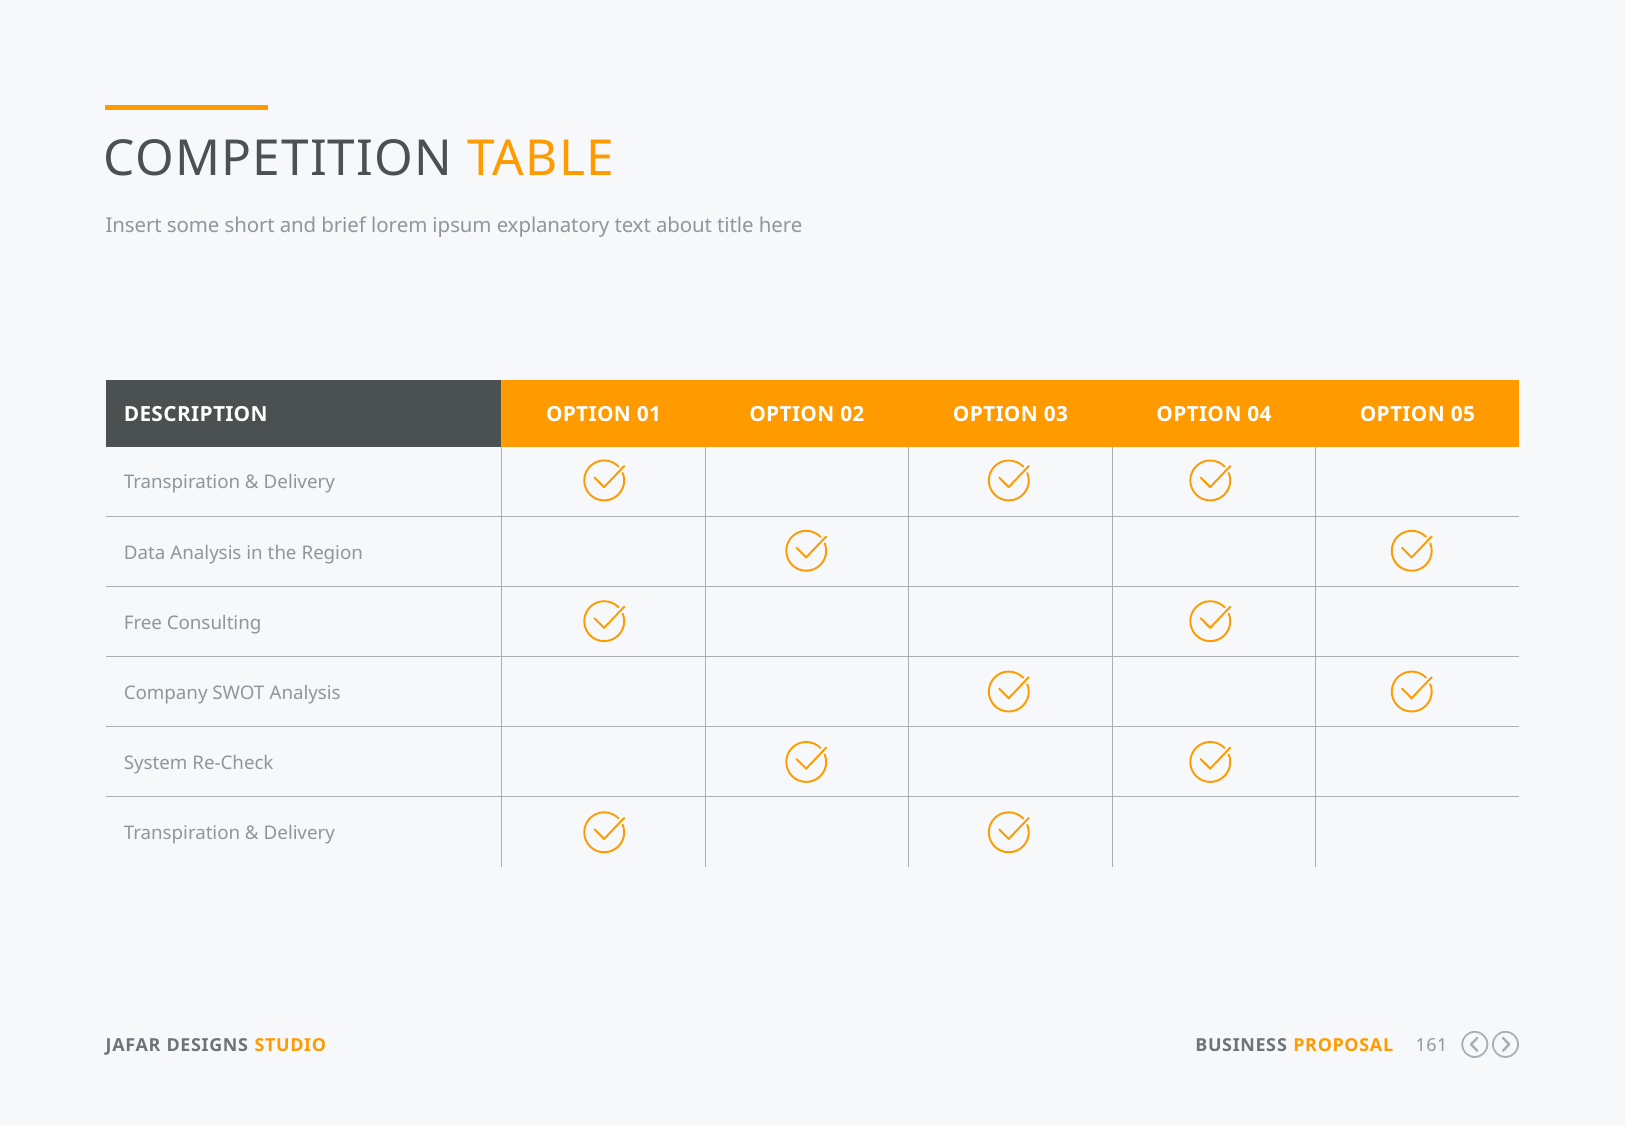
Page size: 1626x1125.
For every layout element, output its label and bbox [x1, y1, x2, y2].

text_box [583, 811, 626, 854]
table_cell [909, 727, 1112, 796]
table_cell [706, 797, 908, 867]
table_cell [1316, 797, 1519, 867]
table_cell [106, 797, 501, 867]
table_cell [909, 517, 1112, 586]
table_cell [909, 657, 1112, 726]
table_cell [1316, 587, 1519, 656]
list [105, 209, 1519, 241]
table_cell [706, 657, 908, 726]
table_cell [1113, 587, 1315, 656]
text_box [987, 459, 1030, 502]
text_box [987, 811, 1030, 854]
text_box [583, 459, 626, 502]
text_box [987, 670, 1030, 713]
table_cell [502, 447, 705, 516]
table_cell [706, 587, 908, 656]
table_cell [909, 447, 1112, 516]
table_header [502, 380, 1519, 447]
text_box [583, 600, 626, 643]
table_cell [1113, 727, 1315, 796]
table_cell [1113, 657, 1315, 726]
table_cell [502, 517, 705, 586]
table_cell [1113, 517, 1315, 586]
table_cell [106, 727, 501, 796]
table_cell [909, 587, 1112, 656]
table_cell [706, 517, 908, 586]
text_box [1390, 529, 1433, 572]
table_cell [106, 517, 501, 586]
table_cell [1113, 797, 1315, 867]
table_cell [1113, 447, 1315, 516]
table_cell [106, 657, 501, 726]
table_cell [909, 797, 1112, 867]
table_cell [502, 727, 705, 796]
text_box [1390, 670, 1433, 713]
table_header [106, 380, 501, 447]
table_cell [1316, 727, 1519, 796]
text_box [1189, 459, 1232, 502]
table_cell [1316, 657, 1519, 726]
table_cell [106, 447, 501, 516]
table_cell [106, 587, 501, 656]
text_box [785, 741, 828, 783]
table_cell [502, 587, 705, 656]
text_box [785, 529, 828, 572]
text_box [1189, 600, 1232, 643]
text_box [1189, 741, 1232, 783]
table_cell [502, 797, 705, 867]
list [103, 125, 1518, 188]
table_cell [706, 727, 908, 796]
table_cell [1316, 447, 1519, 516]
table_cell [706, 447, 908, 516]
table_cell [502, 657, 705, 726]
table_cell [1316, 517, 1519, 586]
